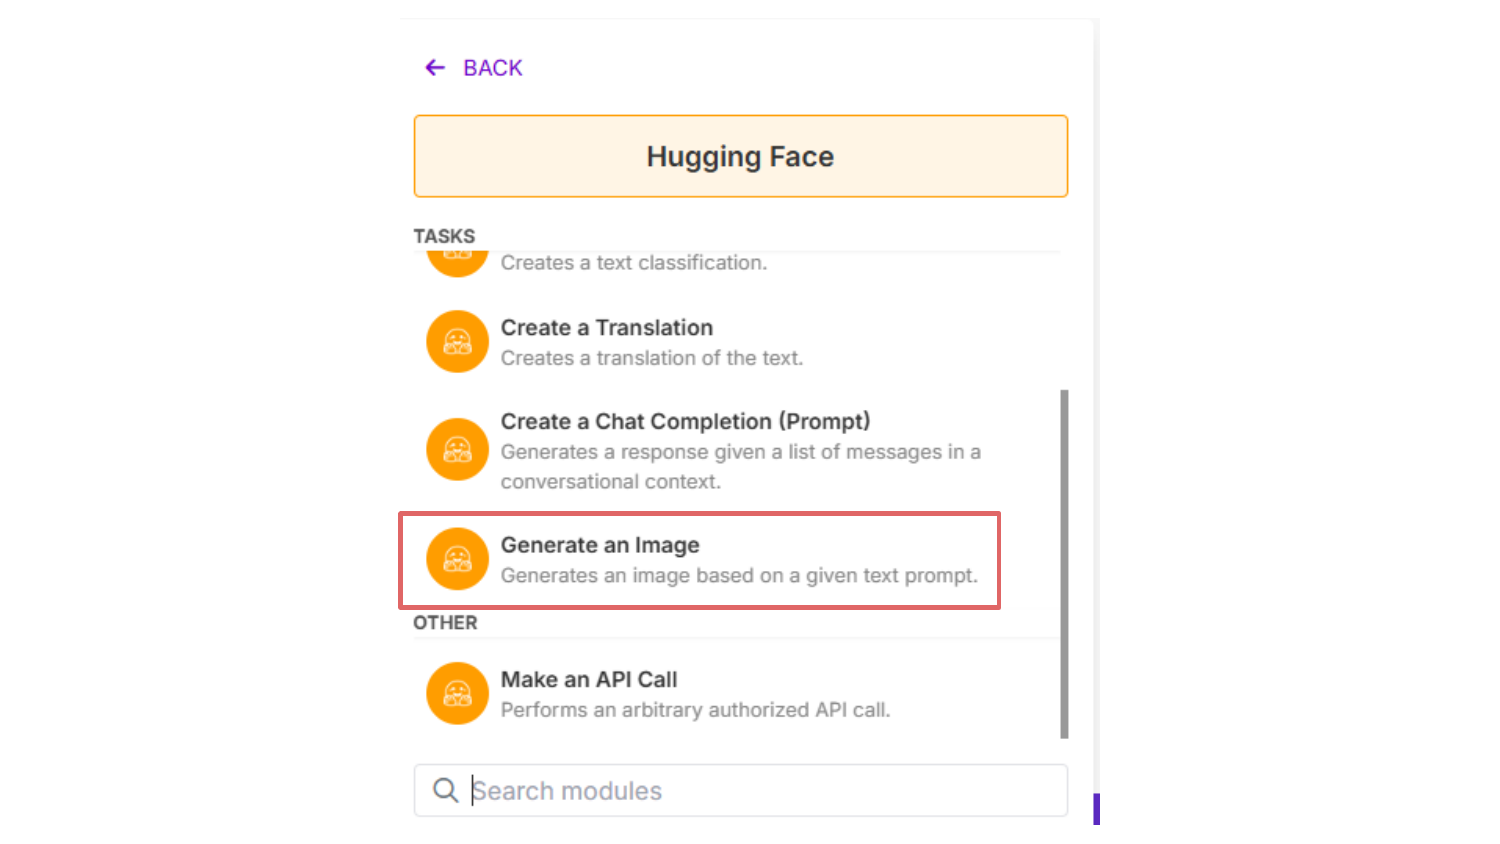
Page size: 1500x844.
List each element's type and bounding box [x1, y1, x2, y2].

picture [400, 18, 1100, 826]
